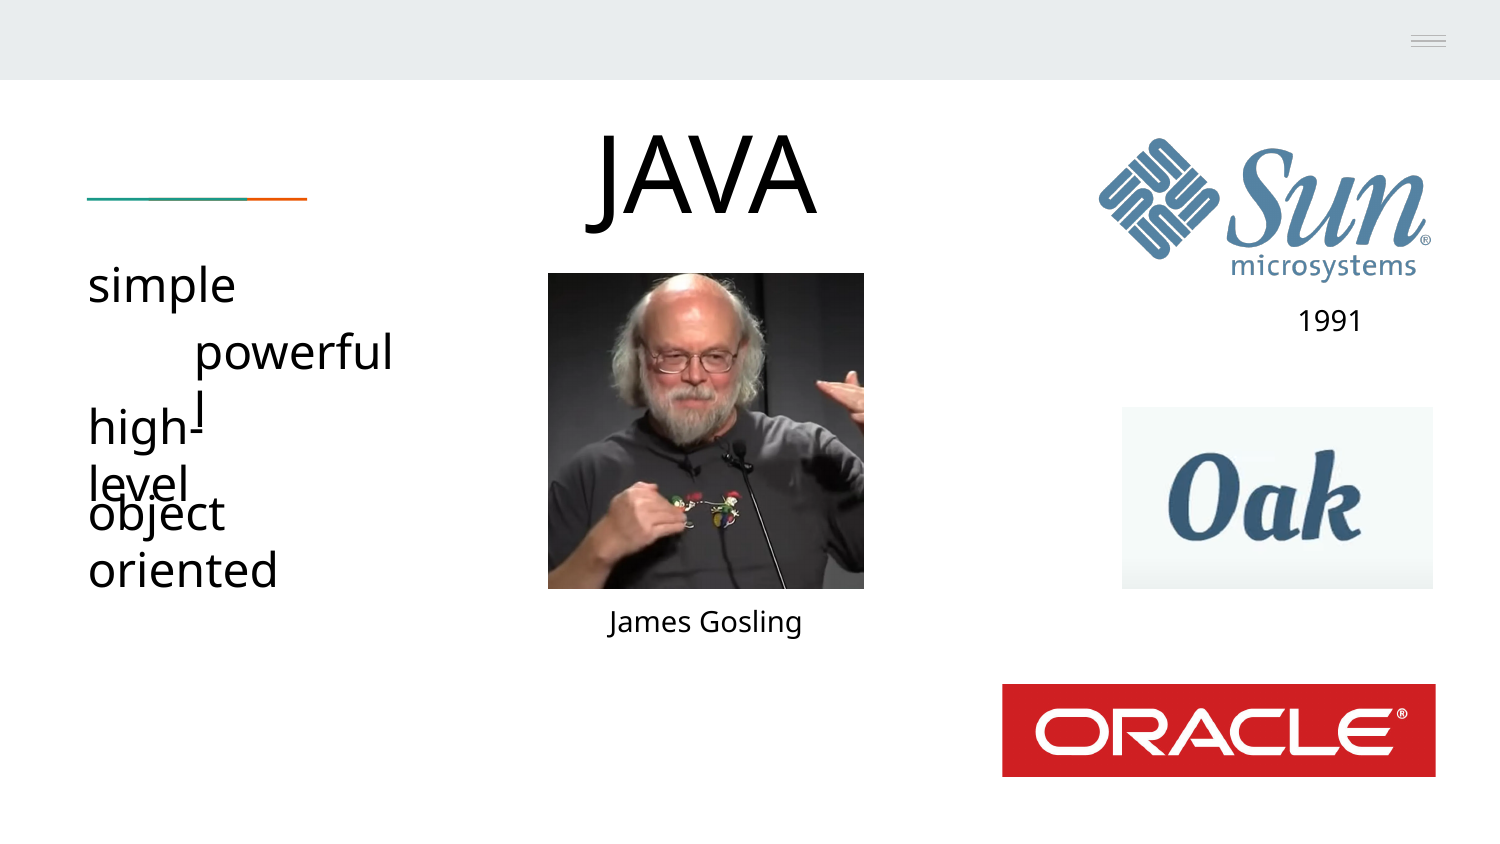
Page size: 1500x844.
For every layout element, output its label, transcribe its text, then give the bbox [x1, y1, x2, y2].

picture [1097, 135, 1433, 284]
picture [1122, 407, 1433, 589]
picture [548, 272, 865, 589]
text_box simple [72, 239, 258, 328]
text_box 1991 [1241, 293, 1420, 352]
text_box object oriented [72, 467, 426, 612]
text_box high-level [72, 381, 312, 467]
picture [1001, 684, 1436, 777]
text_box powerfull [178, 306, 413, 452]
text_box James Gosling [549, 596, 863, 654]
text_box JAVA [520, 90, 892, 250]
